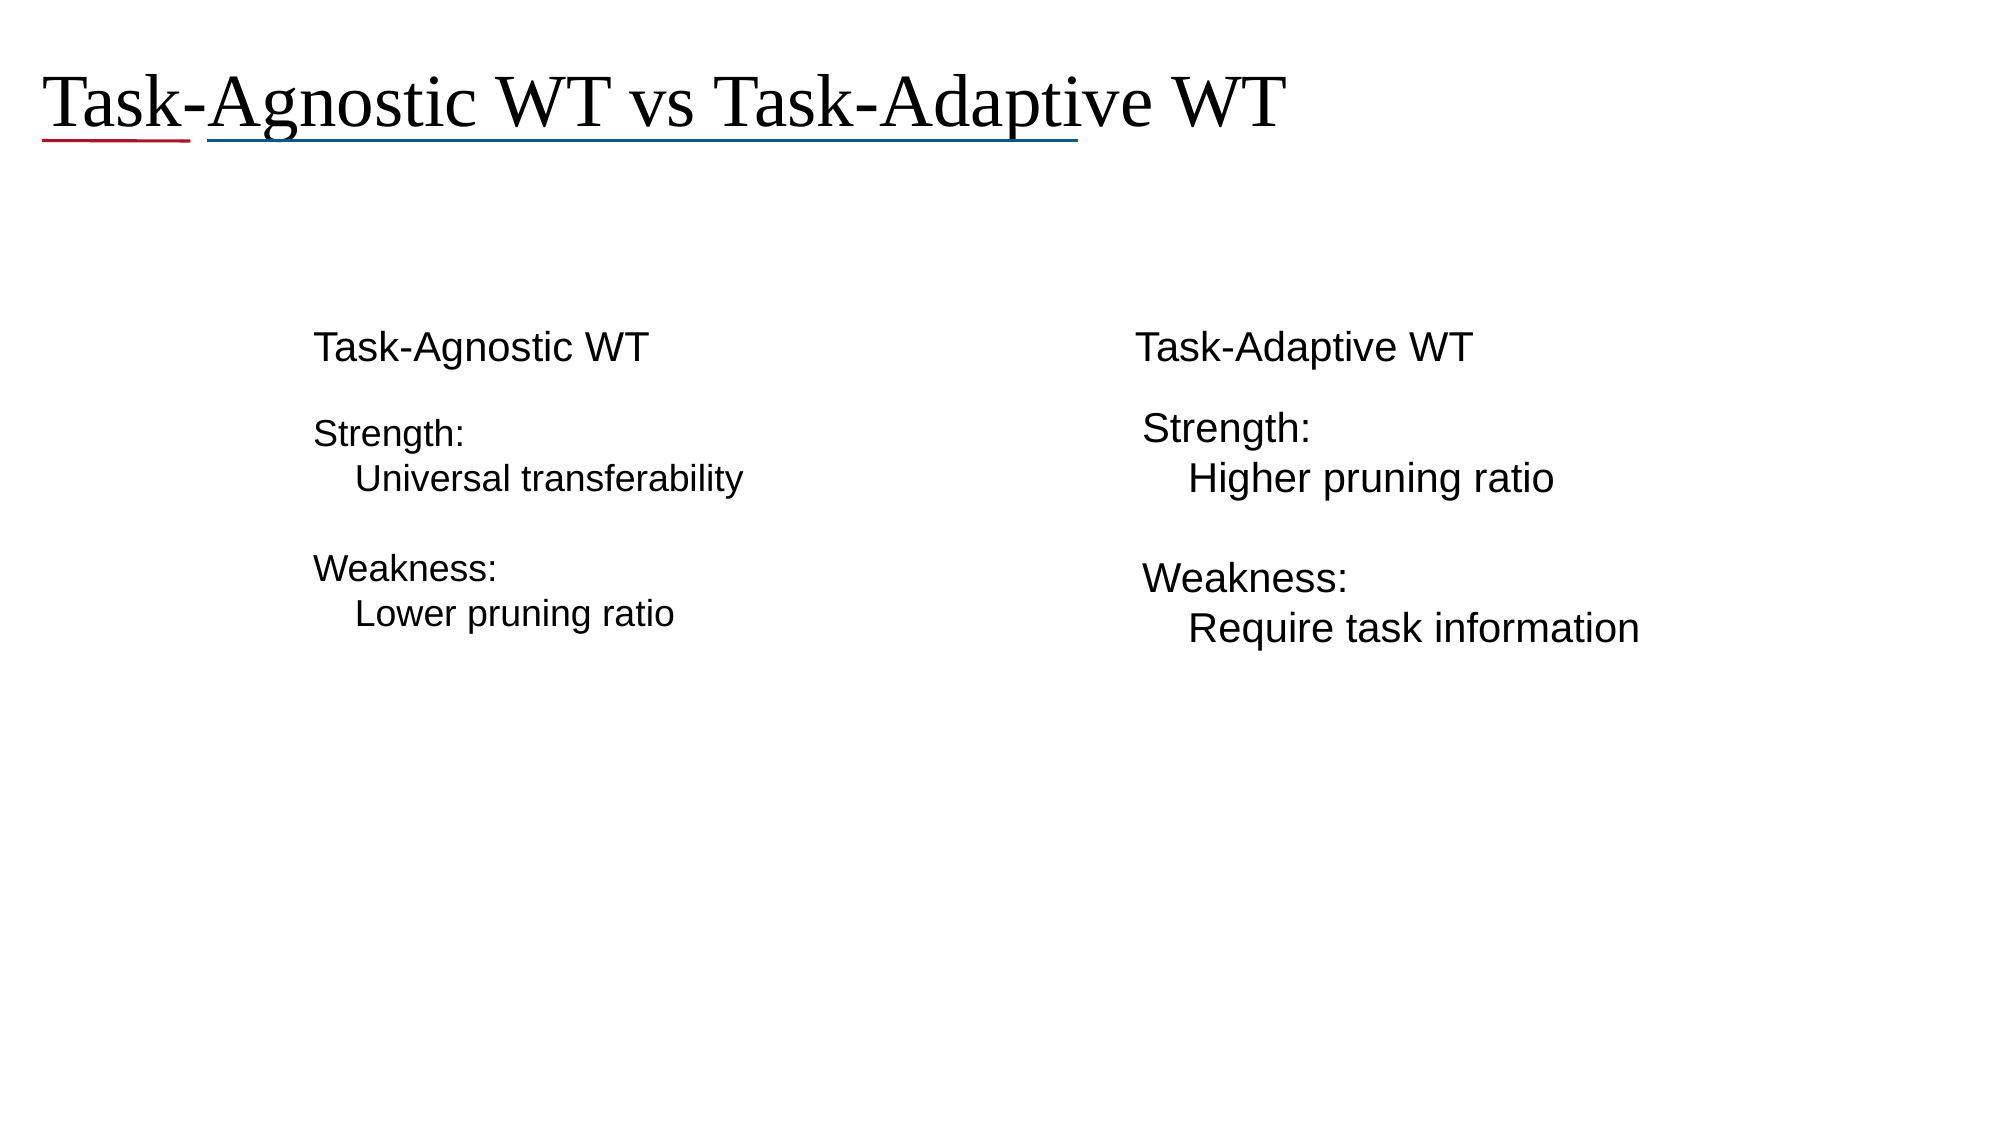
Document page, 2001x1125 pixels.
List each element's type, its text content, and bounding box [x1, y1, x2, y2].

text_box Strength: Universal transferability Weakness: Lower pruning ratio [298, 401, 890, 641]
text_box Task-Agnostic WT [298, 311, 665, 401]
text_box Task-Adaptive WT [1120, 311, 1522, 377]
text_box Strength: Higher pruning ratio Weakness: Require task information [1127, 393, 1702, 659]
title Task-Agnostic WT vs Task-Adaptive WT [27, 0, 1753, 211]
